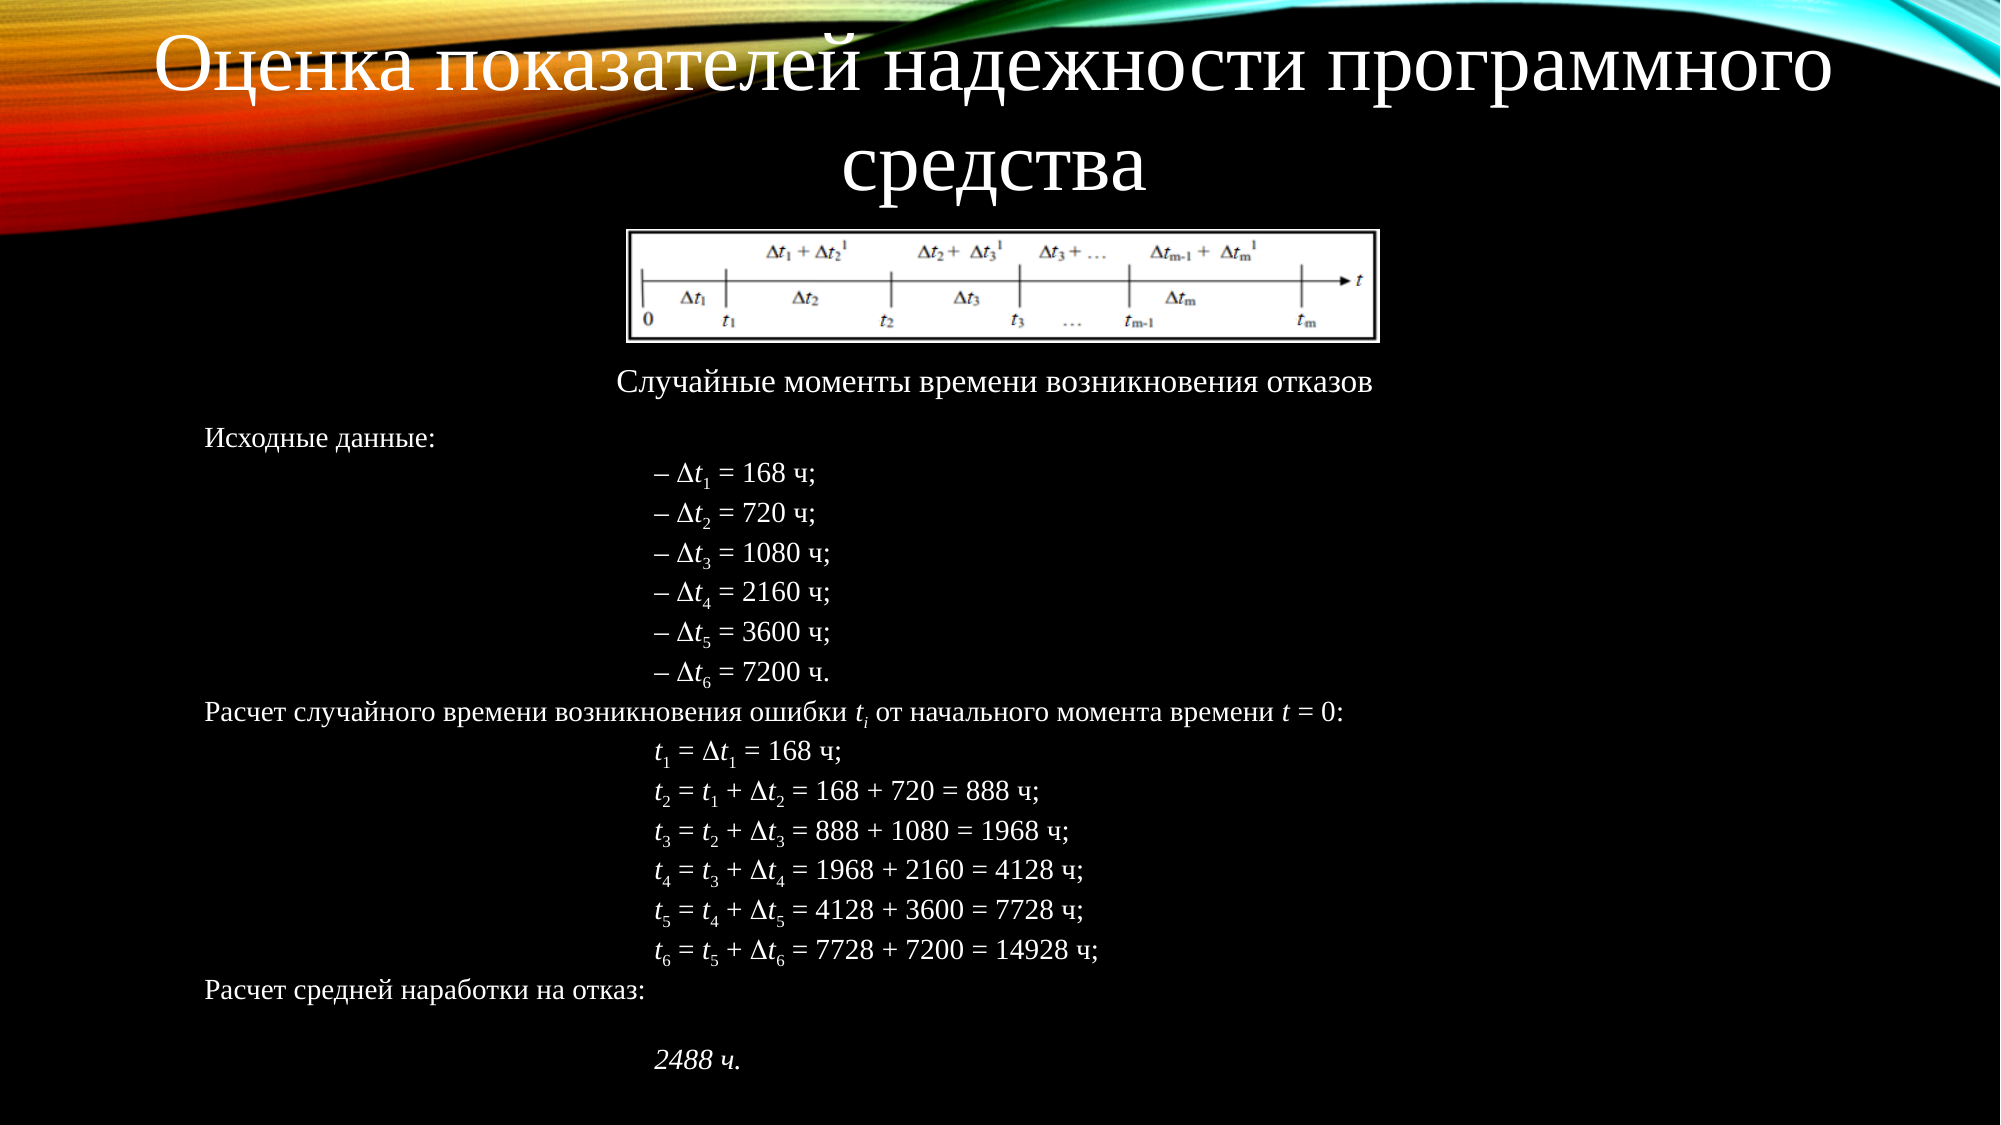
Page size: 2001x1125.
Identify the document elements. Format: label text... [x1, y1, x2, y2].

text_box Оценка показателей надежности программного средства [37, 0, 1952, 215]
text_box Случайные моменты времени возникновения отказов [451, 347, 1496, 408]
picture [0, 0, 2000, 343]
